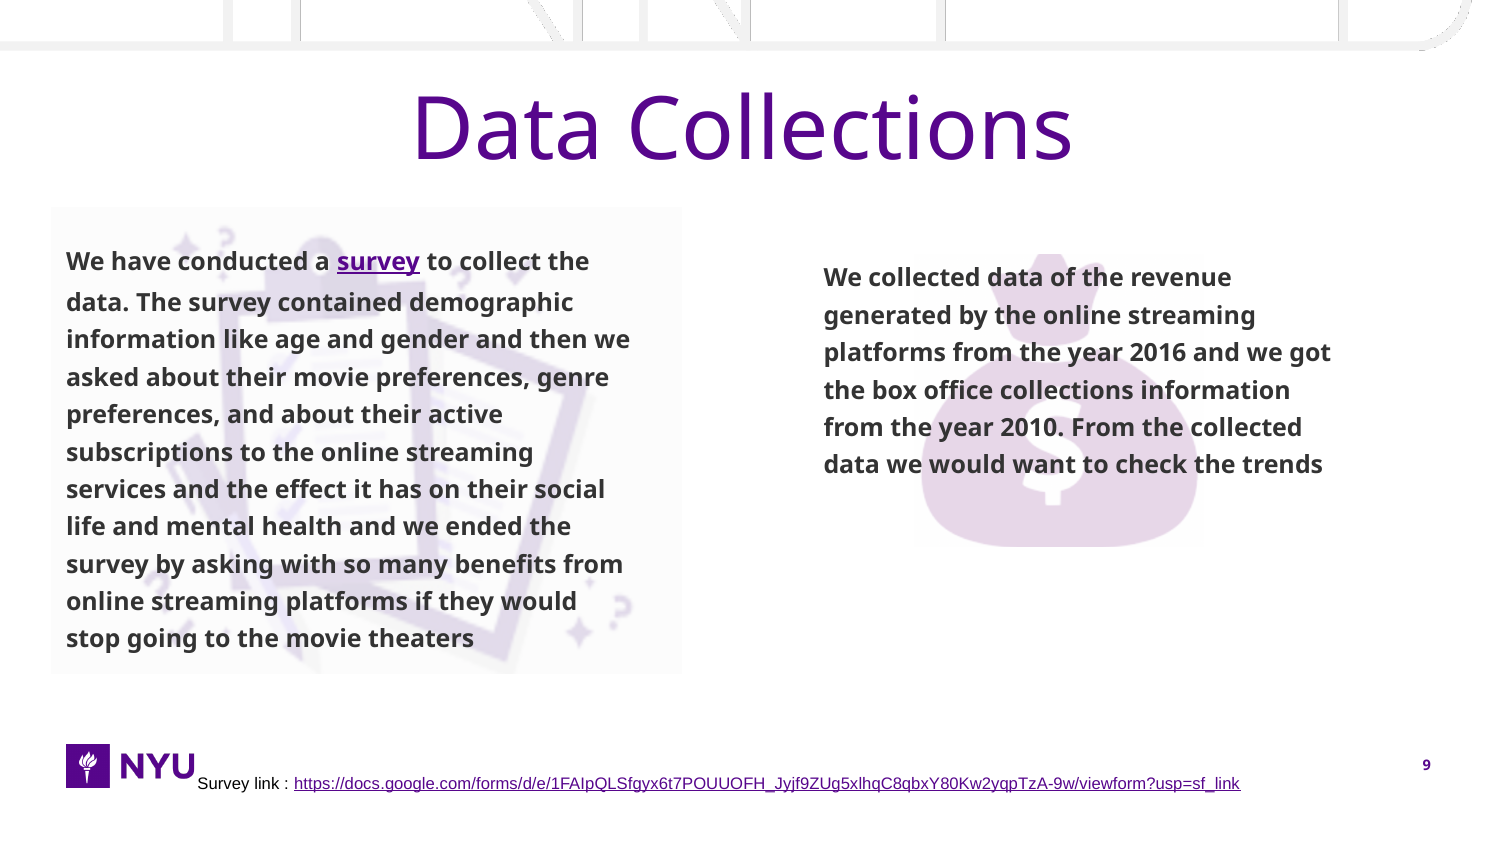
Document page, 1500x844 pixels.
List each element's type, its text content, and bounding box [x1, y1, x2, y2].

text_box We collected data of the revenue generated by the online streaming platforms from the year 2016 and we got the box office collections information from the year 2010. From the collected data we would want to check the trends [733, 239, 1358, 600]
picture [914, 254, 1204, 548]
picture [50, 207, 682, 674]
title Data Collections [51, 72, 1434, 197]
picture [66, 744, 195, 788]
picture [0, 0, 1496, 51]
text_box Survey link : https://docs.google.com/forms/d/e/1FAIpQLSfgyx6t7POUUOFH_Jyjf9ZUg5xlhqC8qbxY80Kw2yqpTzA-9w/viewform?usp=sf_link [182, 762, 1338, 803]
